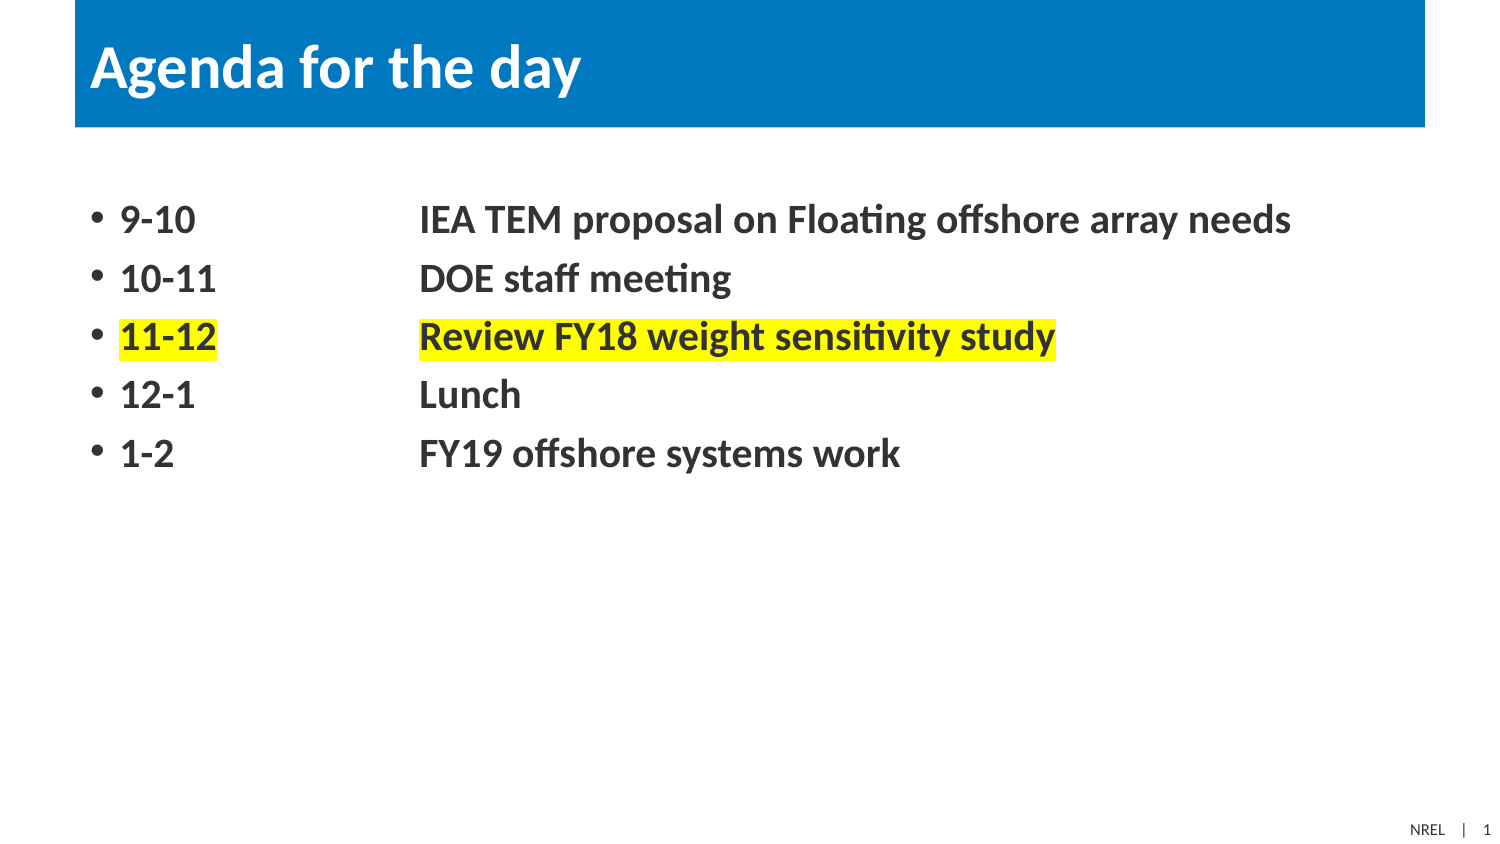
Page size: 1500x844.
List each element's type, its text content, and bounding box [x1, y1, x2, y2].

list 9-10 IEA TEM proposal on Floating offshore array needs 10-11 DOE staff meeting 11-12 Review FY18 weight sensitivity study 12-1 Lunch 1-2 FY19 offshore systems work [75, 184, 1425, 779]
title Agenda for the day [75, 0, 1425, 128]
